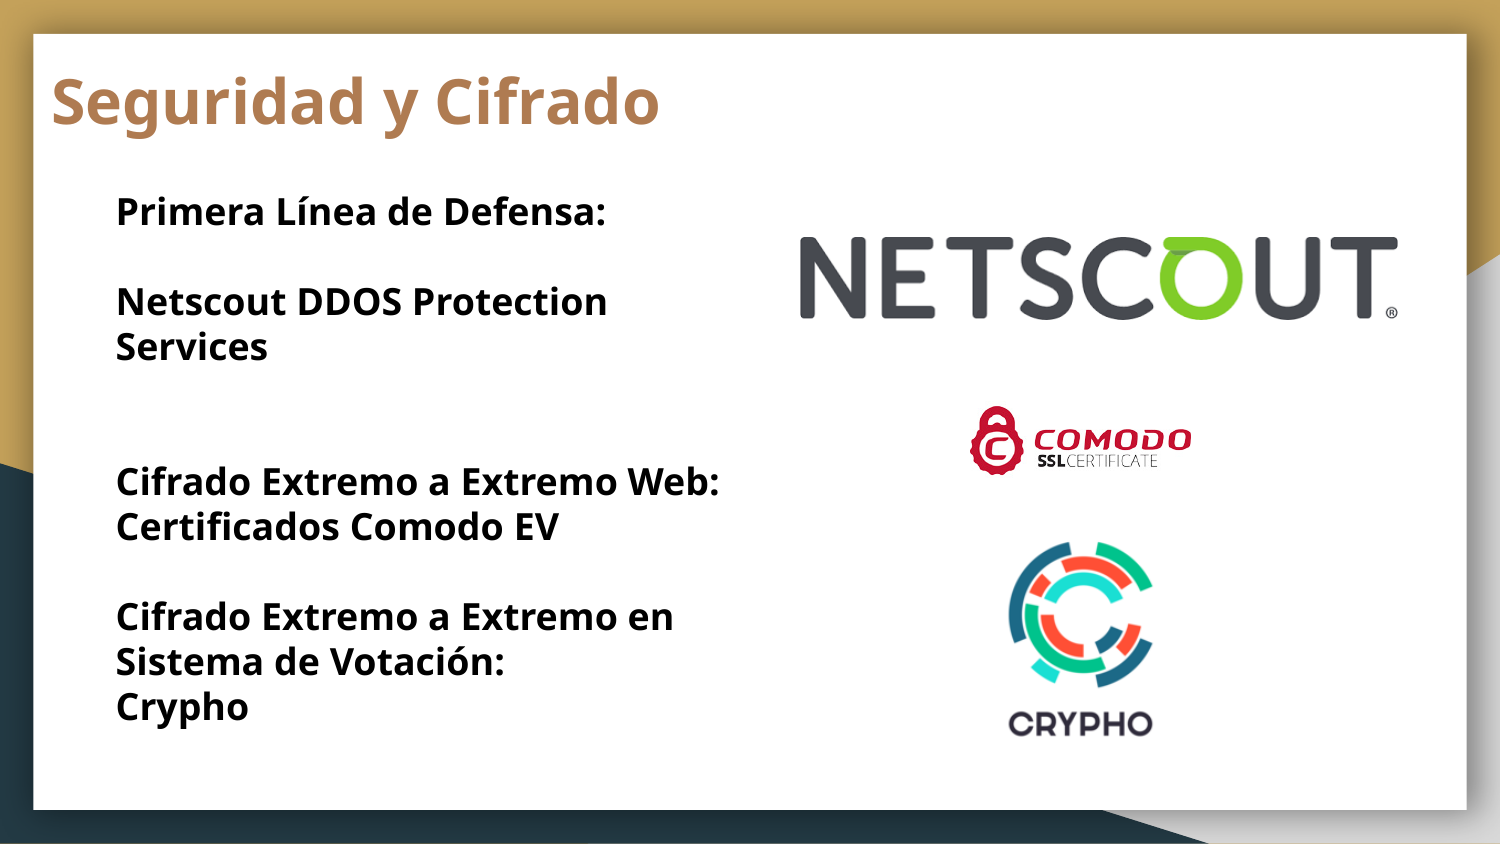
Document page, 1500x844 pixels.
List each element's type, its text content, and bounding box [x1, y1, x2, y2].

title Seguridad y Cifrado [35, 47, 874, 152]
picture [970, 329, 1191, 751]
text_box Primera Línea de Defensa: Netscout DDOS Protection Services Cifrado Extremo a Extremo Web: Certificados Comodo EV Cifrado Extremo a Extremo en Sistema de Votación: Crypho [100, 172, 759, 718]
picture [798, 237, 1400, 320]
